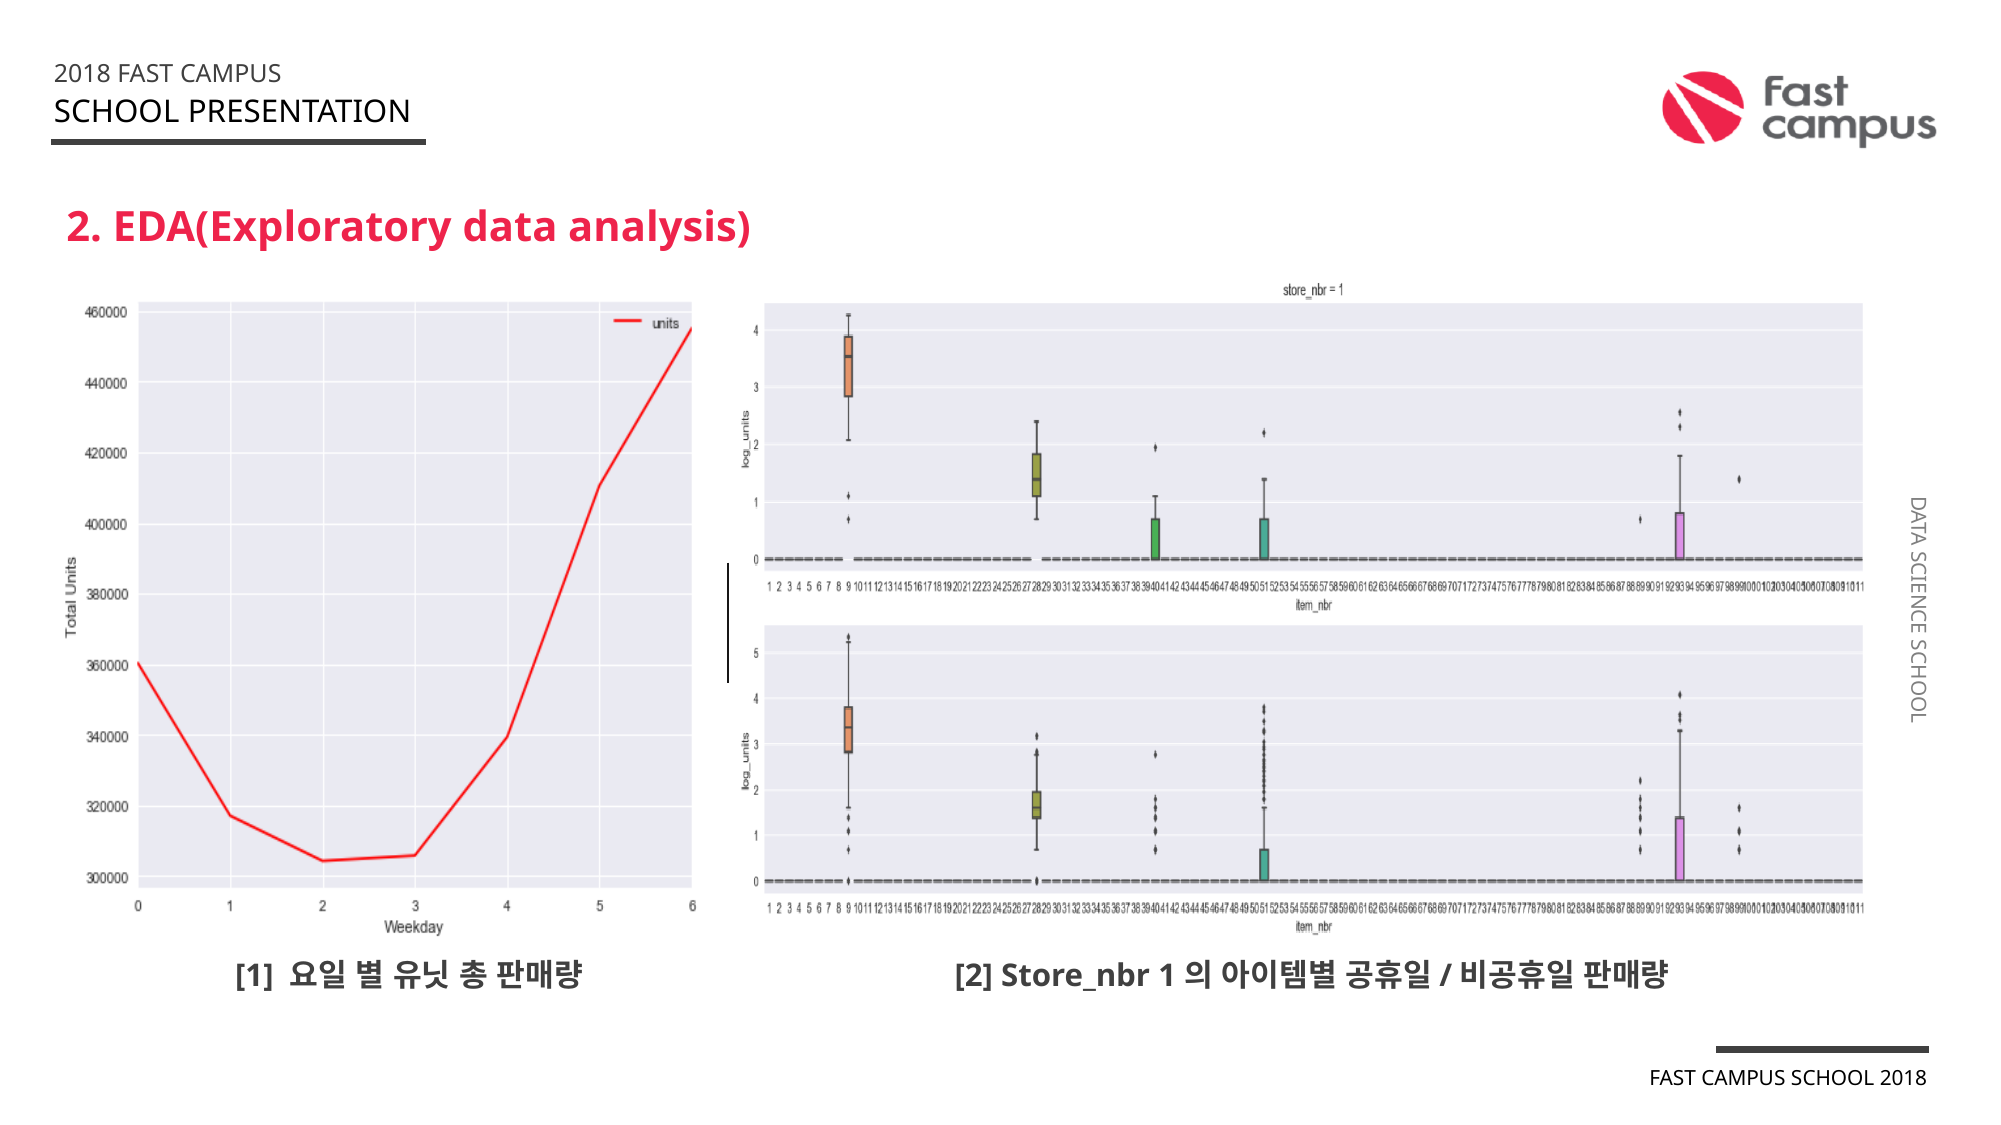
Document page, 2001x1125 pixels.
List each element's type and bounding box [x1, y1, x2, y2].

text_box [59, 271, 1868, 989]
text_box [39, 47, 1977, 1096]
